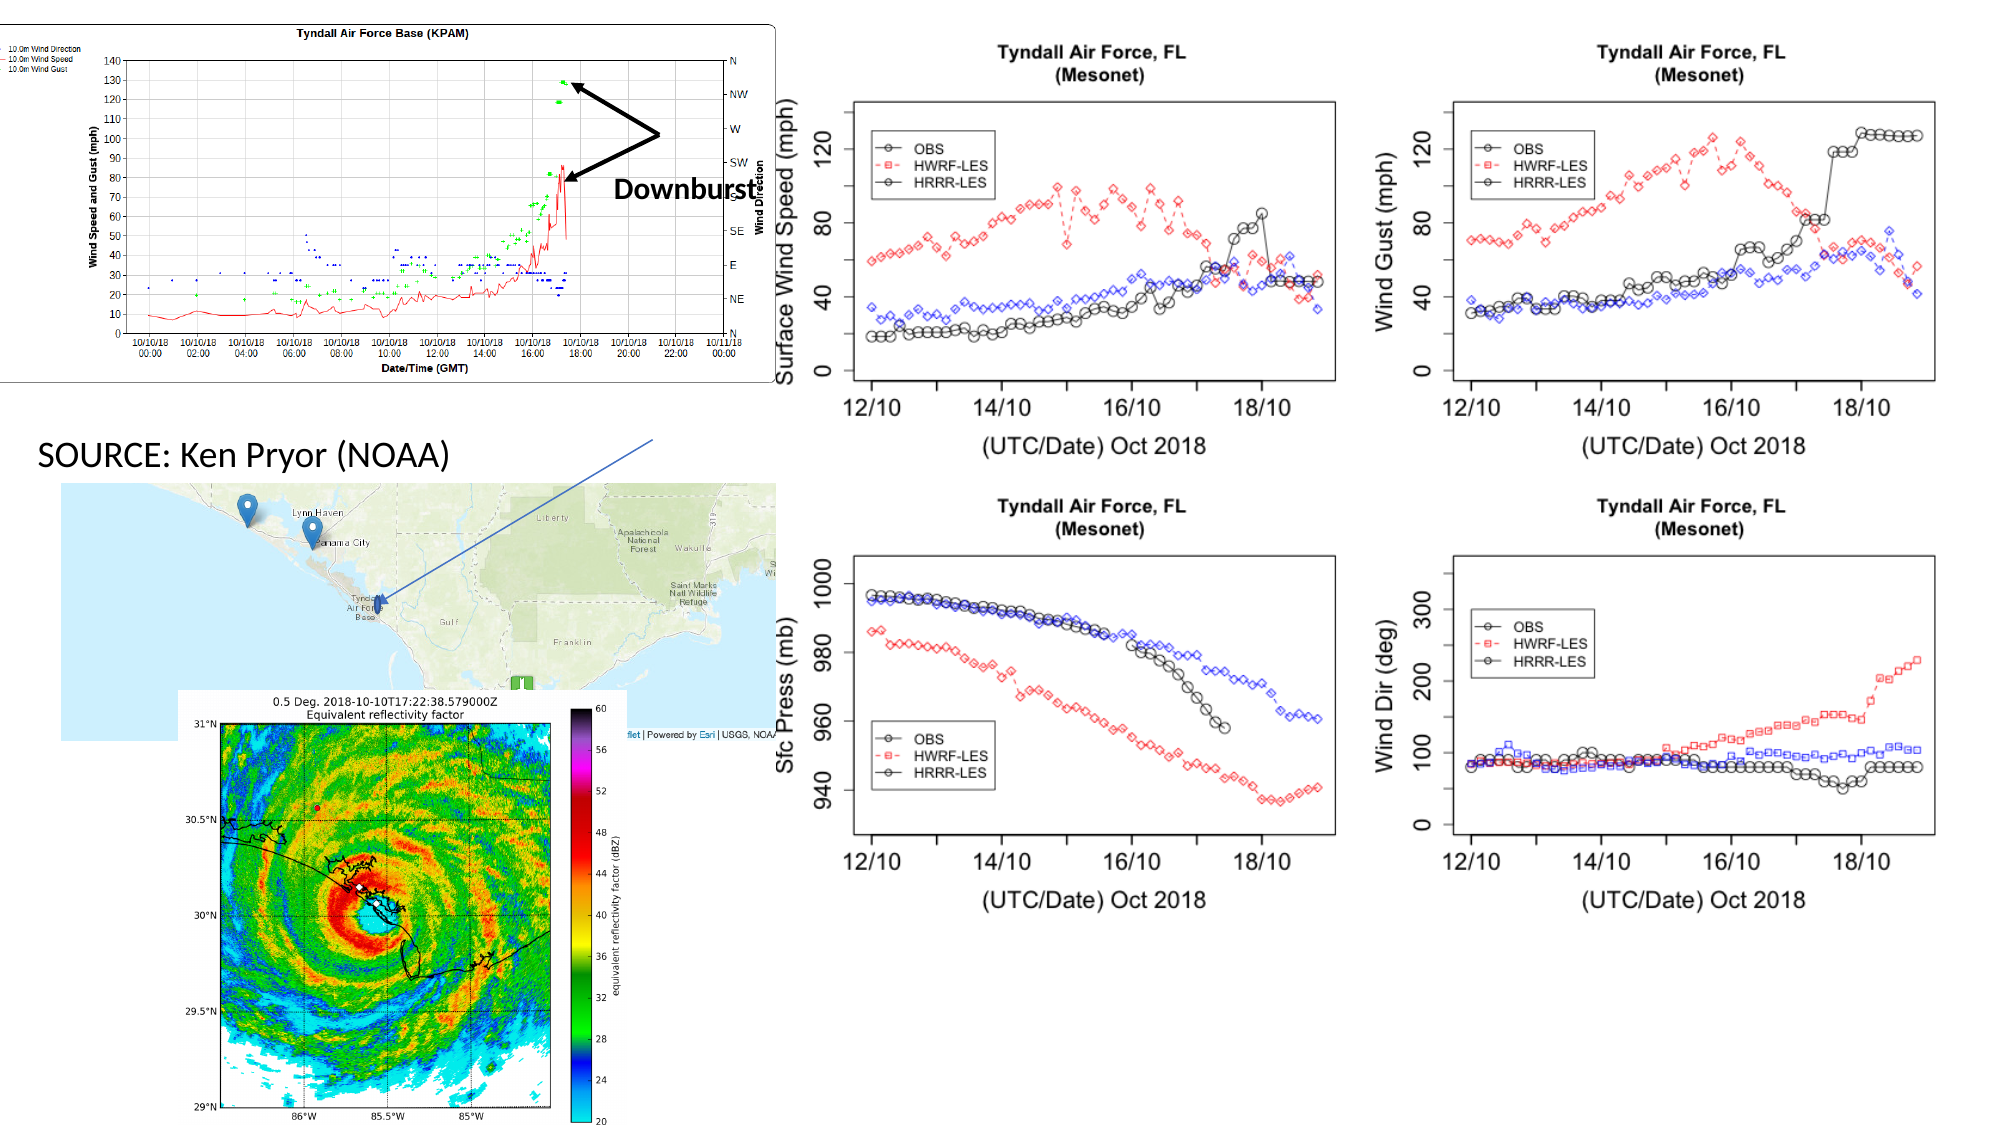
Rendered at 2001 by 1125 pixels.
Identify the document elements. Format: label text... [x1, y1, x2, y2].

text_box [570, 82, 660, 134]
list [0, 24, 775, 384]
text_box SOURCE: Ken Pryor (NOAA) [22, 422, 471, 483]
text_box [563, 134, 660, 182]
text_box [374, 439, 653, 606]
picture [61, 24, 1976, 1125]
